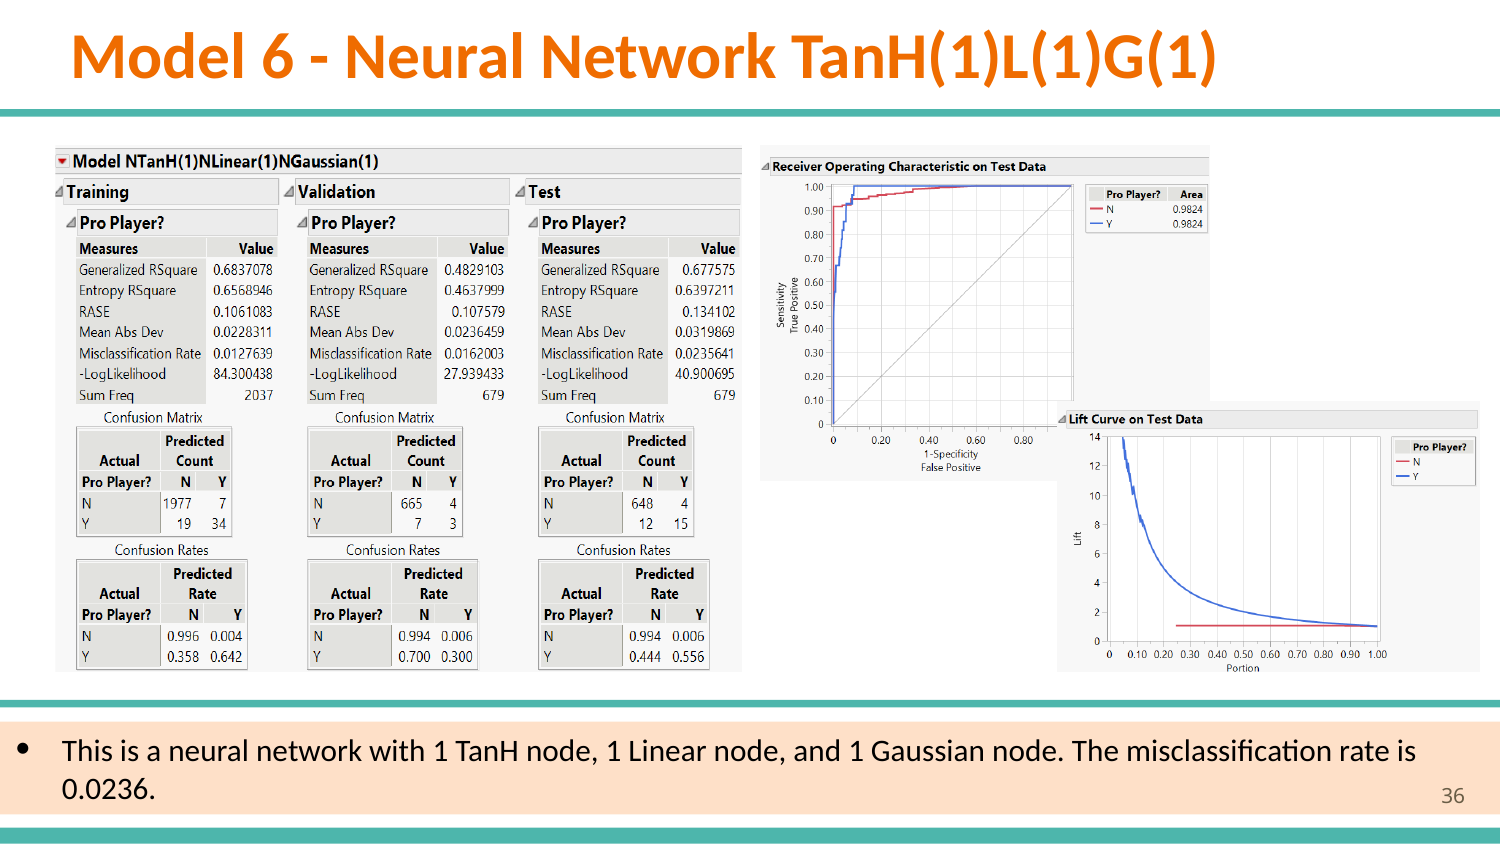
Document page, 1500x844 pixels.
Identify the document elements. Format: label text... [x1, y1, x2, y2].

text_box [0, 109, 1500, 117]
slide_number ‹#› [1389, 764, 1480, 830]
picture [54, 144, 743, 672]
picture [760, 144, 1481, 672]
title Model 6 - Neural Network TanH(1)L(1)G(1) [55, 0, 1500, 109]
text_box [0, 699, 1500, 708]
text_box This is a neural network with 1 TanH node, 1 Linear node, and 1 Gaussian node. The misclassification rate is 0.0236. [0, 721, 1500, 815]
